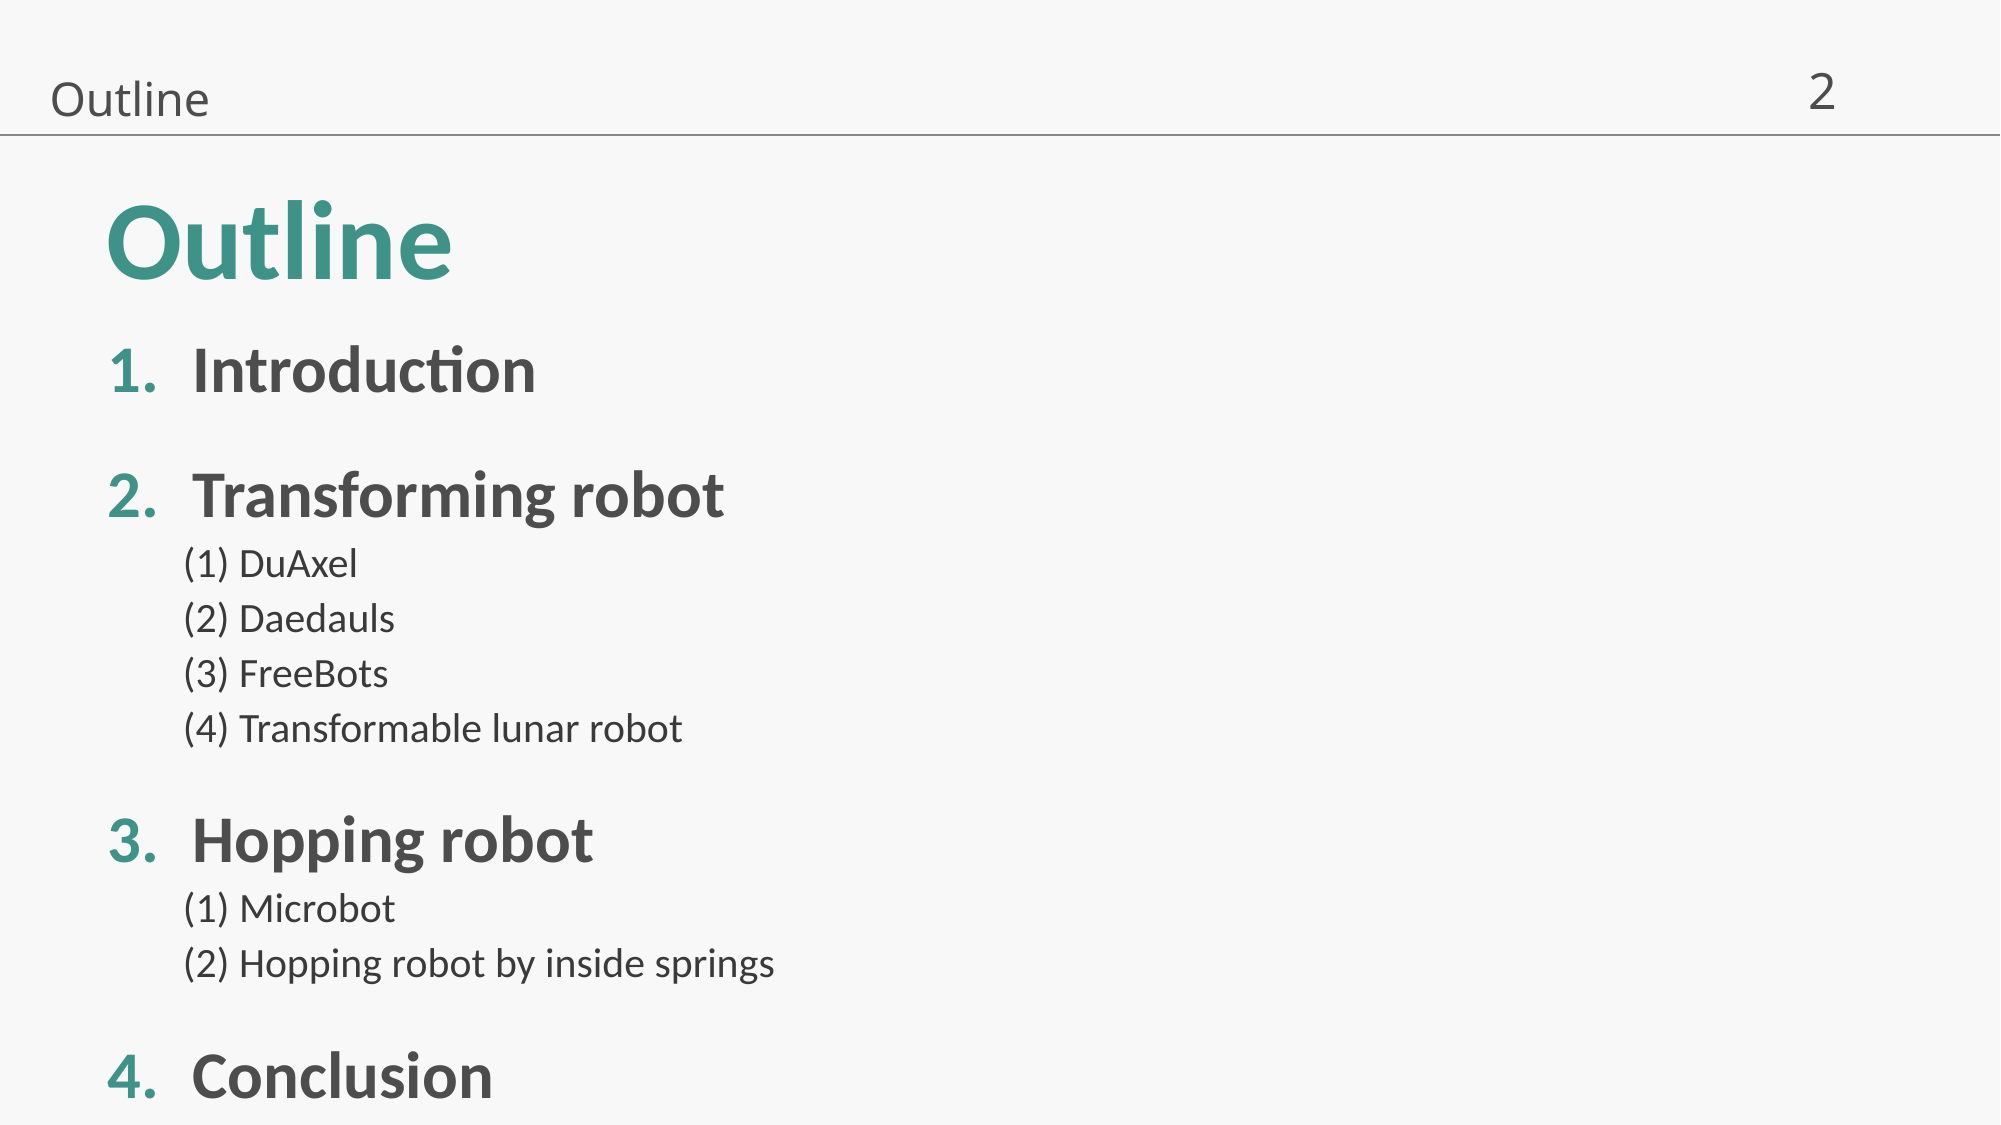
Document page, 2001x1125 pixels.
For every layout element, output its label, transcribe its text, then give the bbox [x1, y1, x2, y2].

list Outline [34, 57, 1914, 135]
title Outline [91, 166, 1913, 321]
list Introduction Transforming robot (1) DuAxel (2) Daedauls (3) FreeBots (4) Transformable lunar robot Hopping robot (1) Microbot (2) Hopping robot by inside springs Conclusion [92, 310, 1914, 1125]
